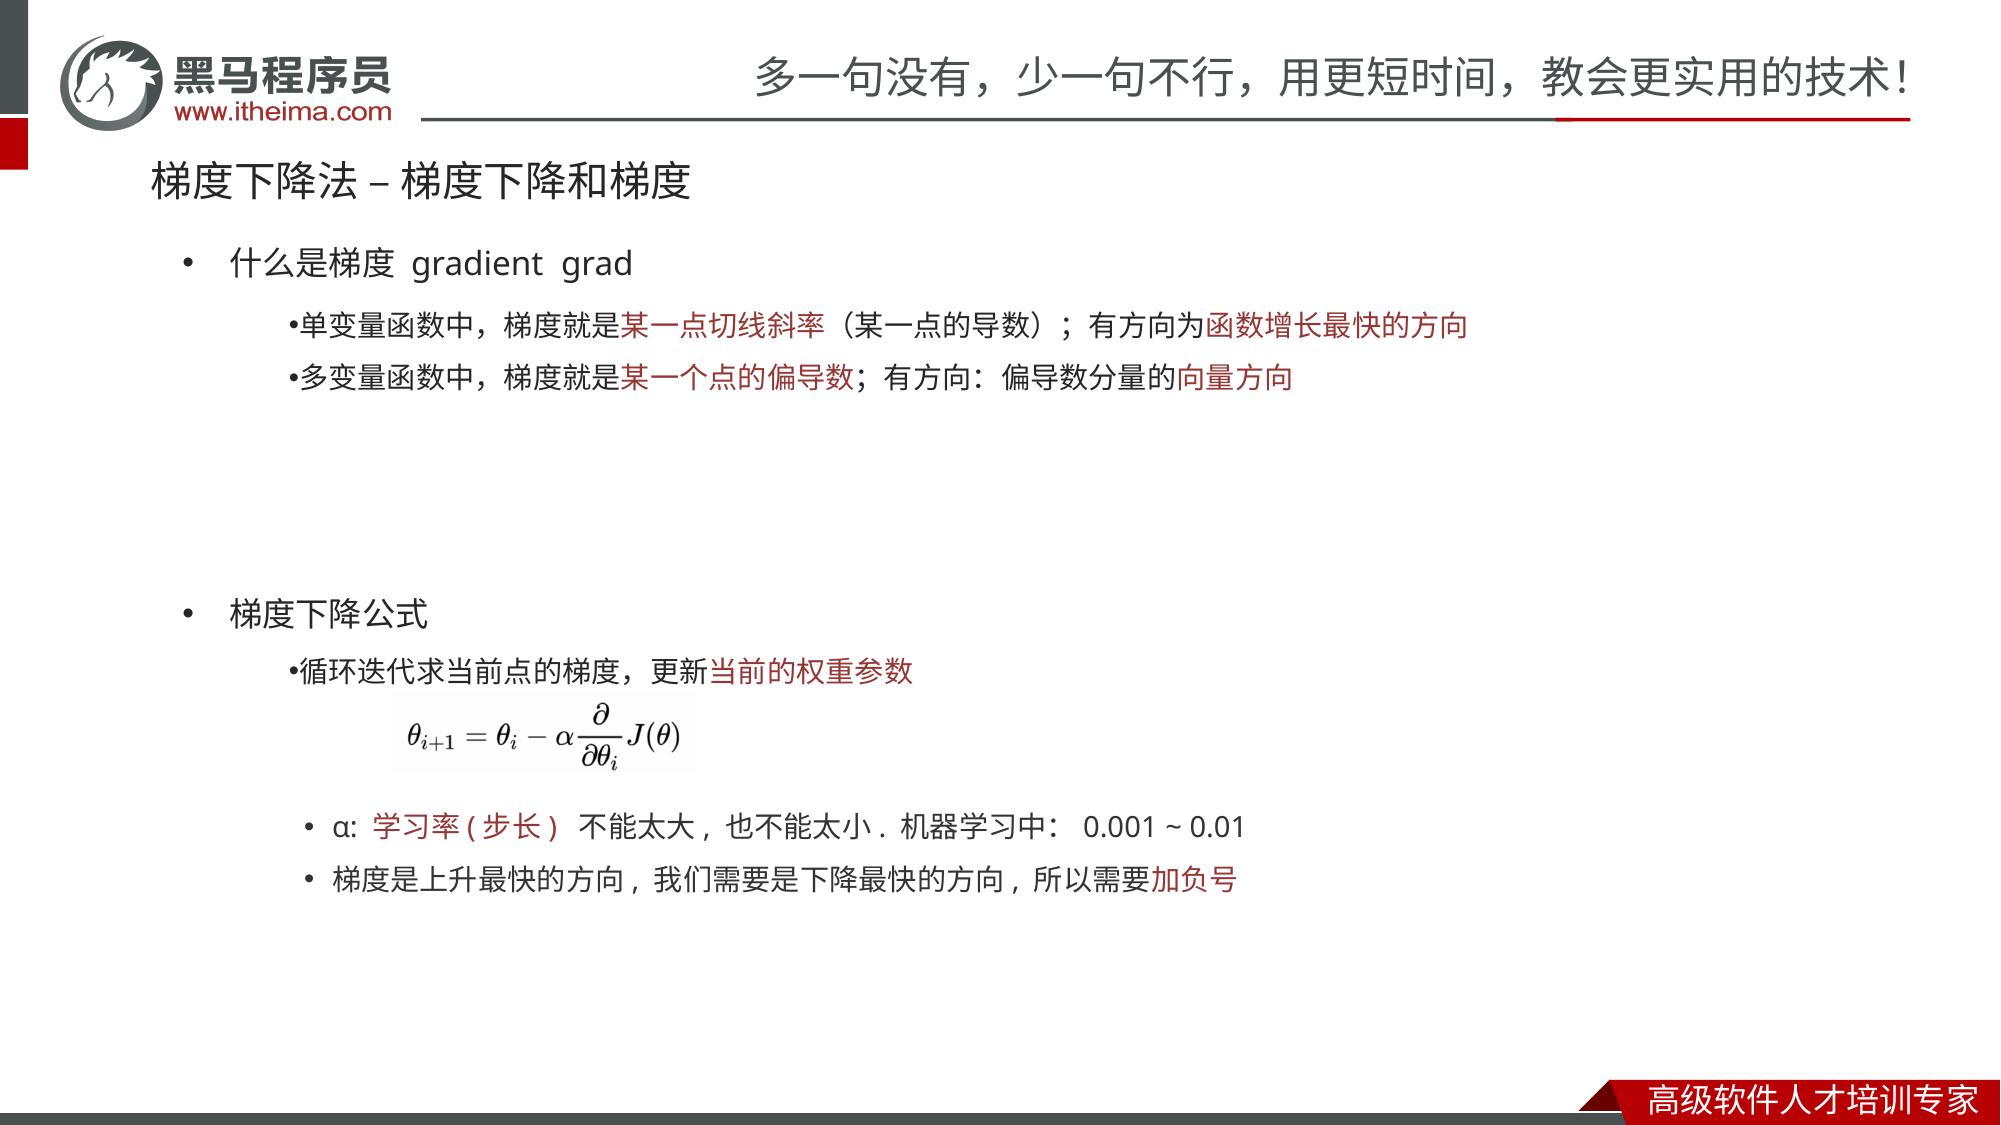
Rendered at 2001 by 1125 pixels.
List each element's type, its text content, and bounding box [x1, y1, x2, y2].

text_box 梯度下降公式 [167, 565, 1227, 648]
title 梯度下降法 – 梯度下降和梯度 [116, 137, 1489, 223]
picture [14, 0, 453, 179]
text_box 单变量函数中，梯度就是某一点切线斜率（某一点的导数）；有方向为函数增长最快的方向 多变量函数中，梯度就是某一个点的偏导数；有方向：偏导数分量的向量方向 [274, 282, 1629, 402]
picture [391, 691, 697, 773]
text_box α: 学习率(步长) 不能太大, 也不能太小. 机器学习中：0.001 ~ 0.01 梯度是上升最快的方向, 我们需要是下降最快的方向, 所以需要加负号 [289, 783, 1550, 904]
text_box 什么是梯度 gradient grad [167, 215, 1046, 297]
text_box 循环迭代求当前点的梯度，更新当前的权重参数 [274, 648, 1027, 696]
